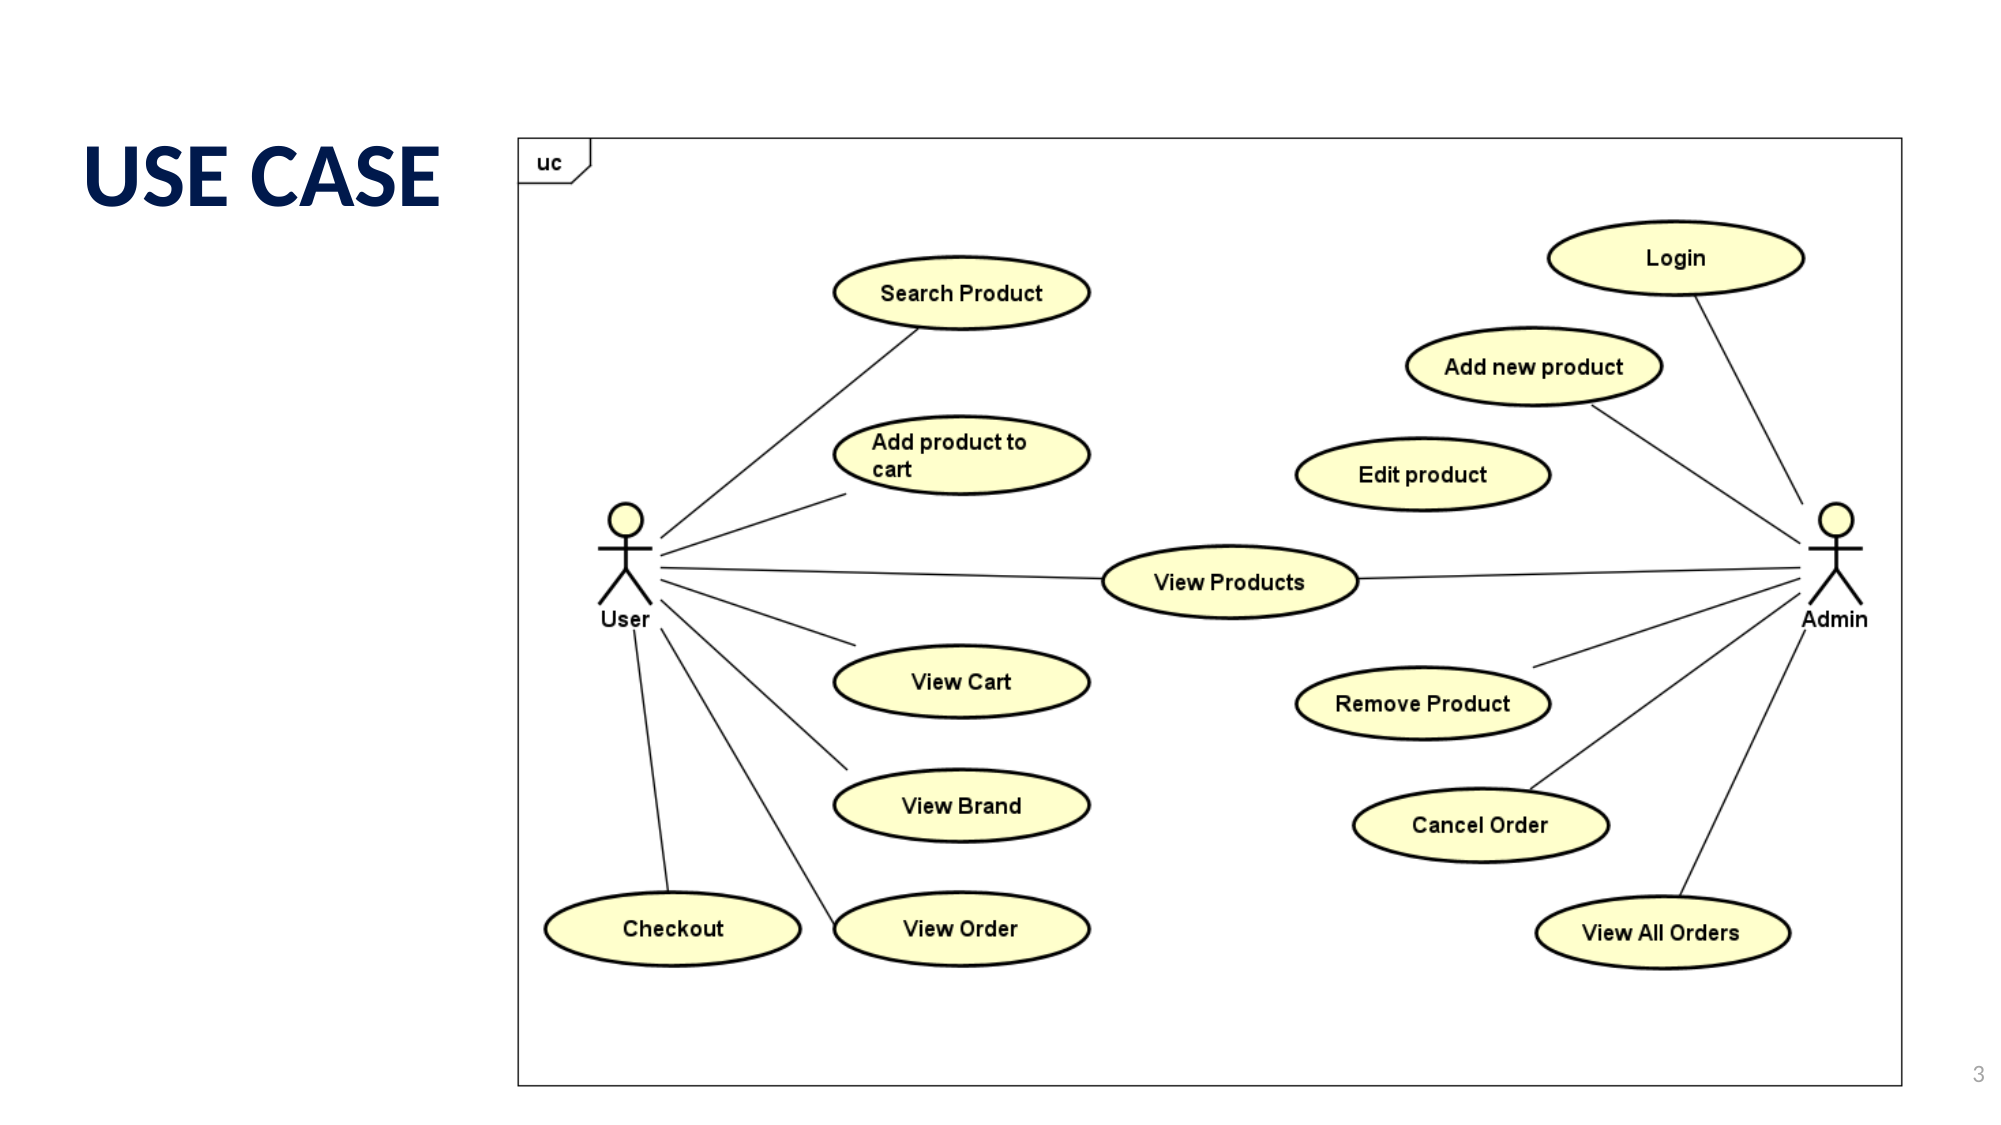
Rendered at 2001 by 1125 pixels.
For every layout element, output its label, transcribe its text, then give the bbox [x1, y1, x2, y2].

title USE CASE [67, 107, 557, 227]
picture [500, 120, 1919, 1103]
slide_number 3 [1919, 1042, 2000, 1103]
